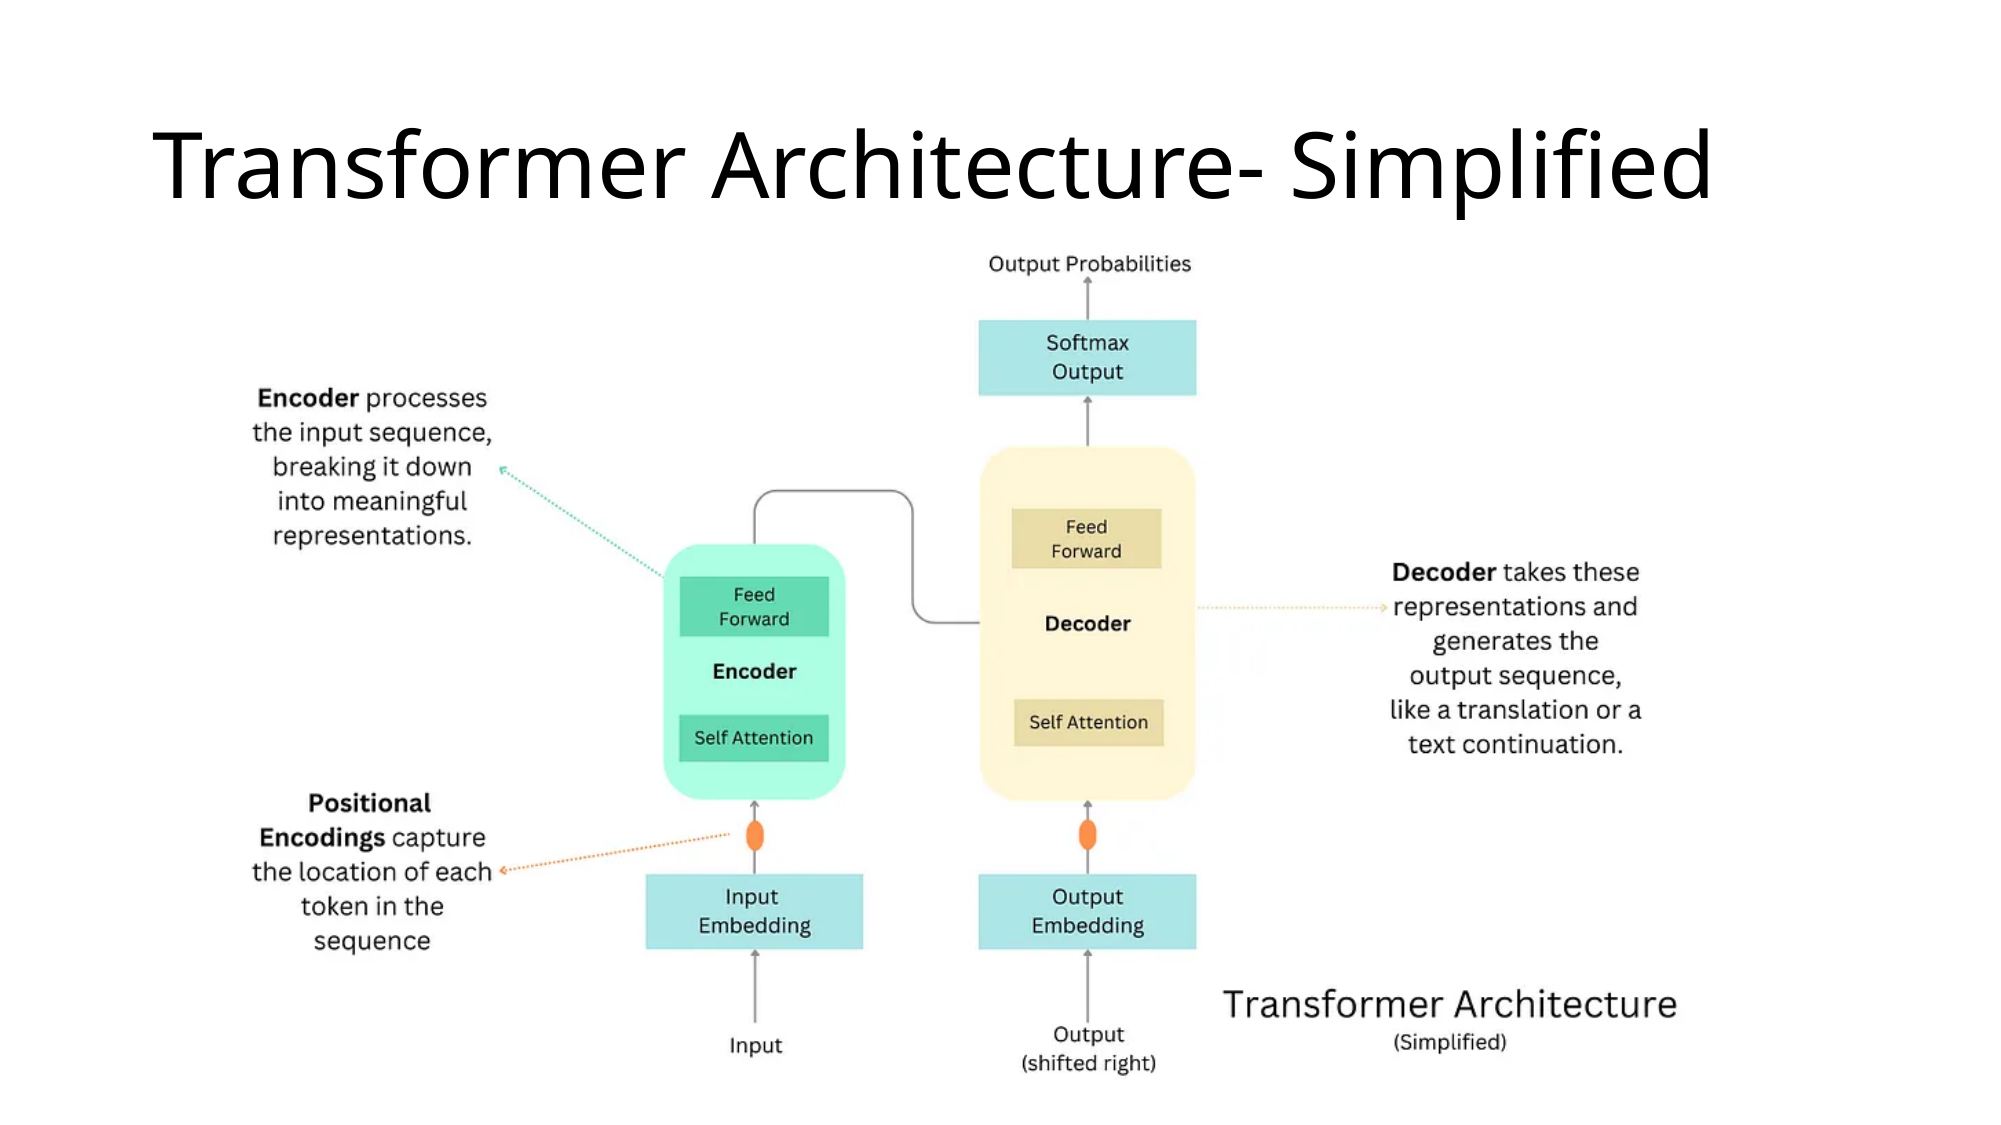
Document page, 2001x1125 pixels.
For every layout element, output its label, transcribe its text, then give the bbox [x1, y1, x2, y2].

picture [187, 235, 1702, 1087]
title Transformer Architecture- Simplified [137, 59, 1863, 278]
